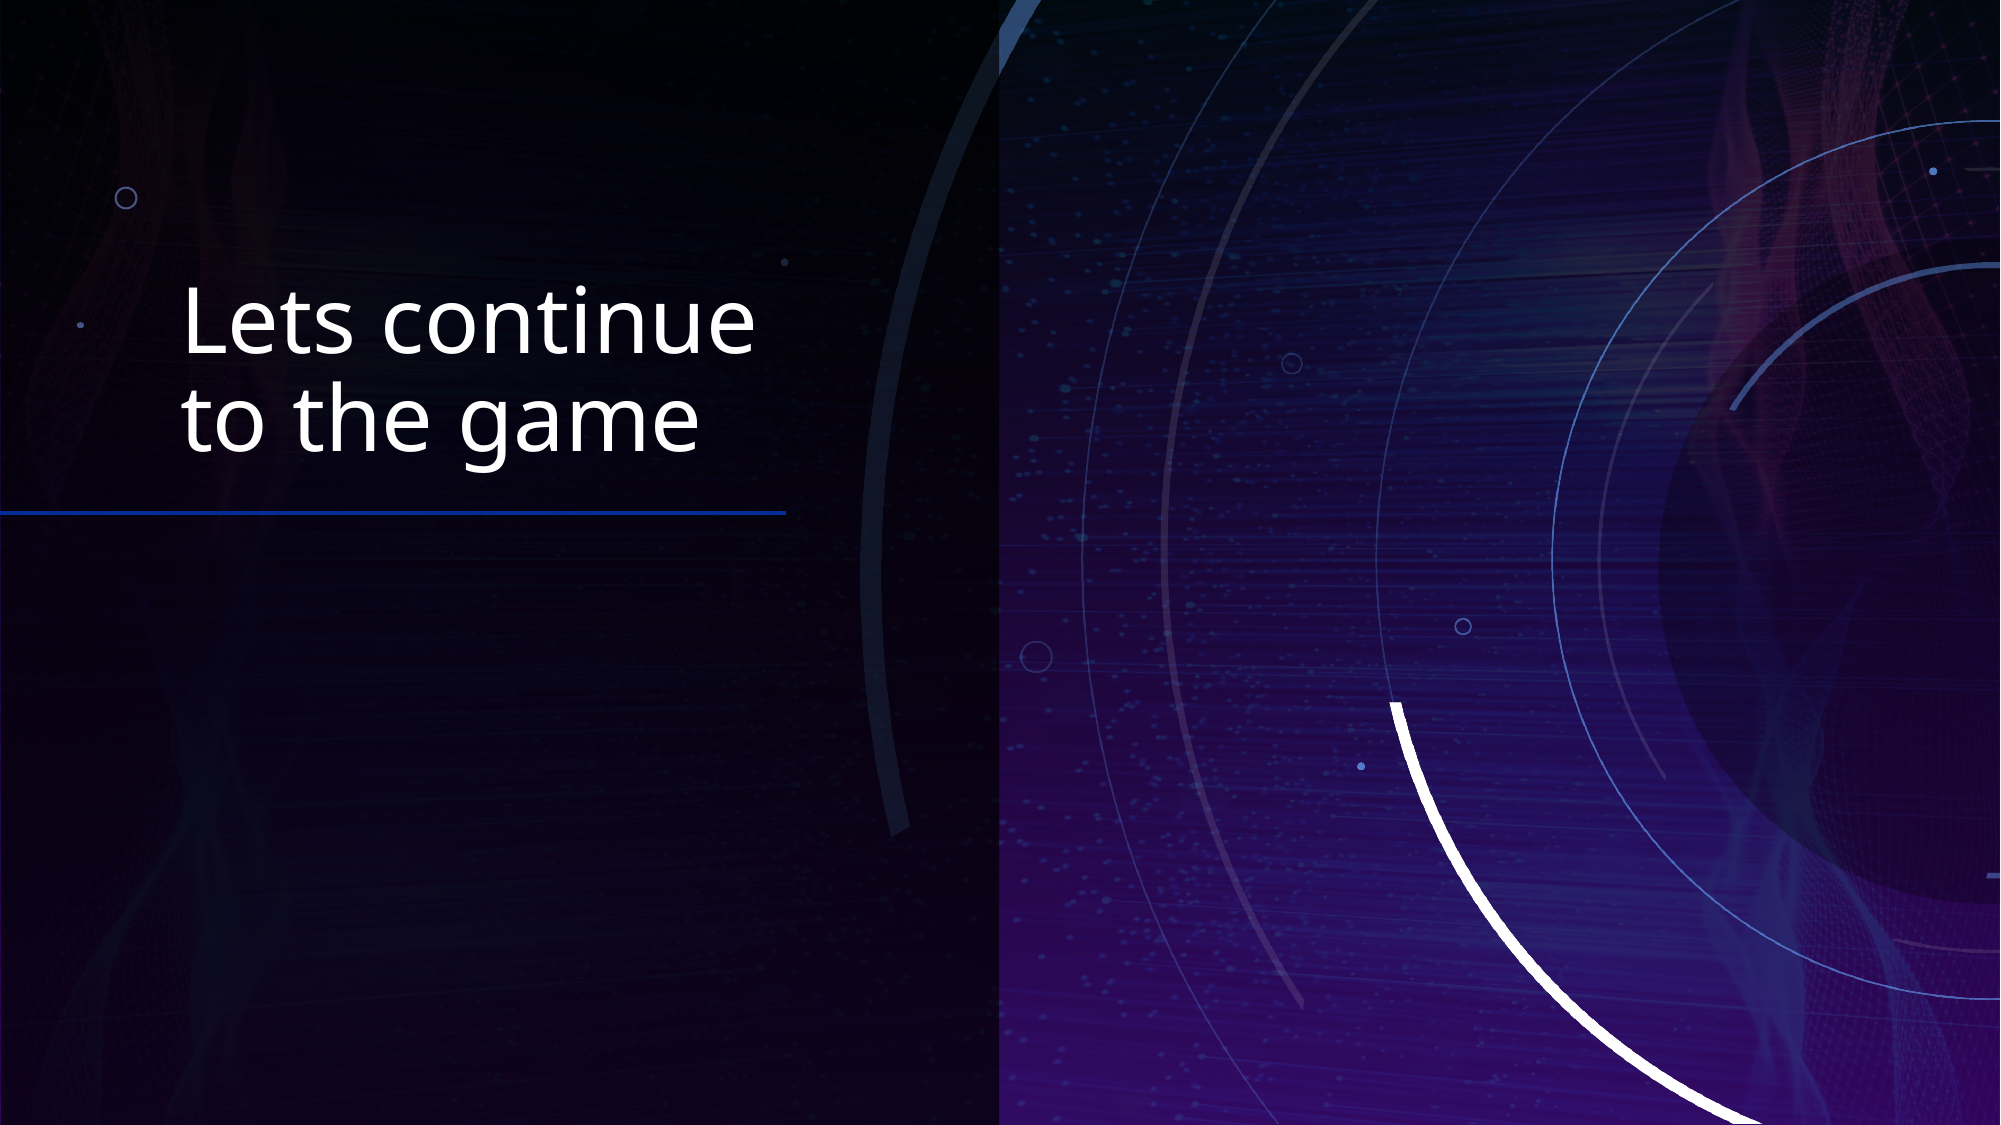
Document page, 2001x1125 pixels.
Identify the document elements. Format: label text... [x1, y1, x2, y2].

picture [731, 0, 2001, 1124]
title Lets continue to the game [165, 256, 784, 480]
